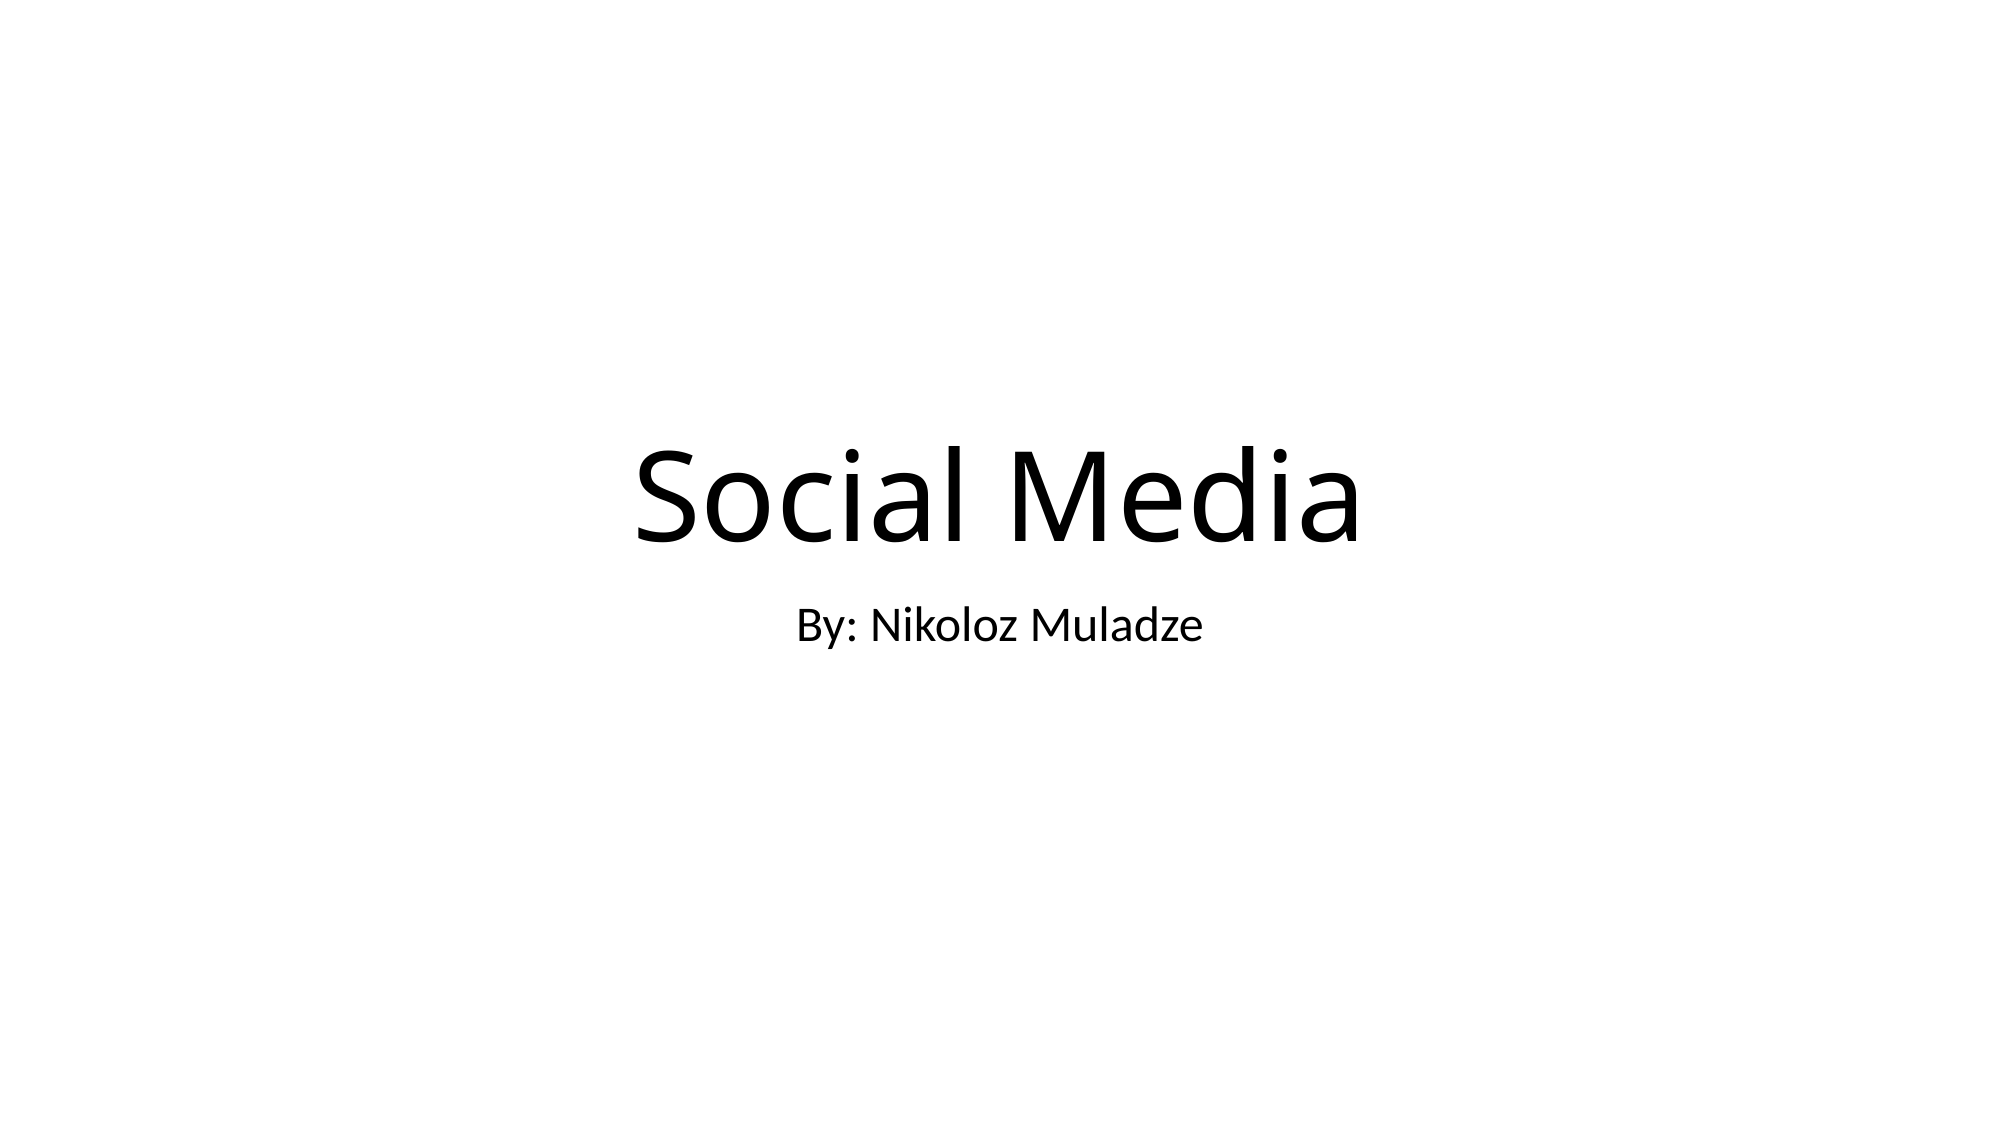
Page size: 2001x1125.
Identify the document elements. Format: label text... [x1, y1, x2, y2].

title Social Media [249, 184, 1750, 576]
subtitle By: Nikoloz Muladze [249, 590, 1750, 863]
